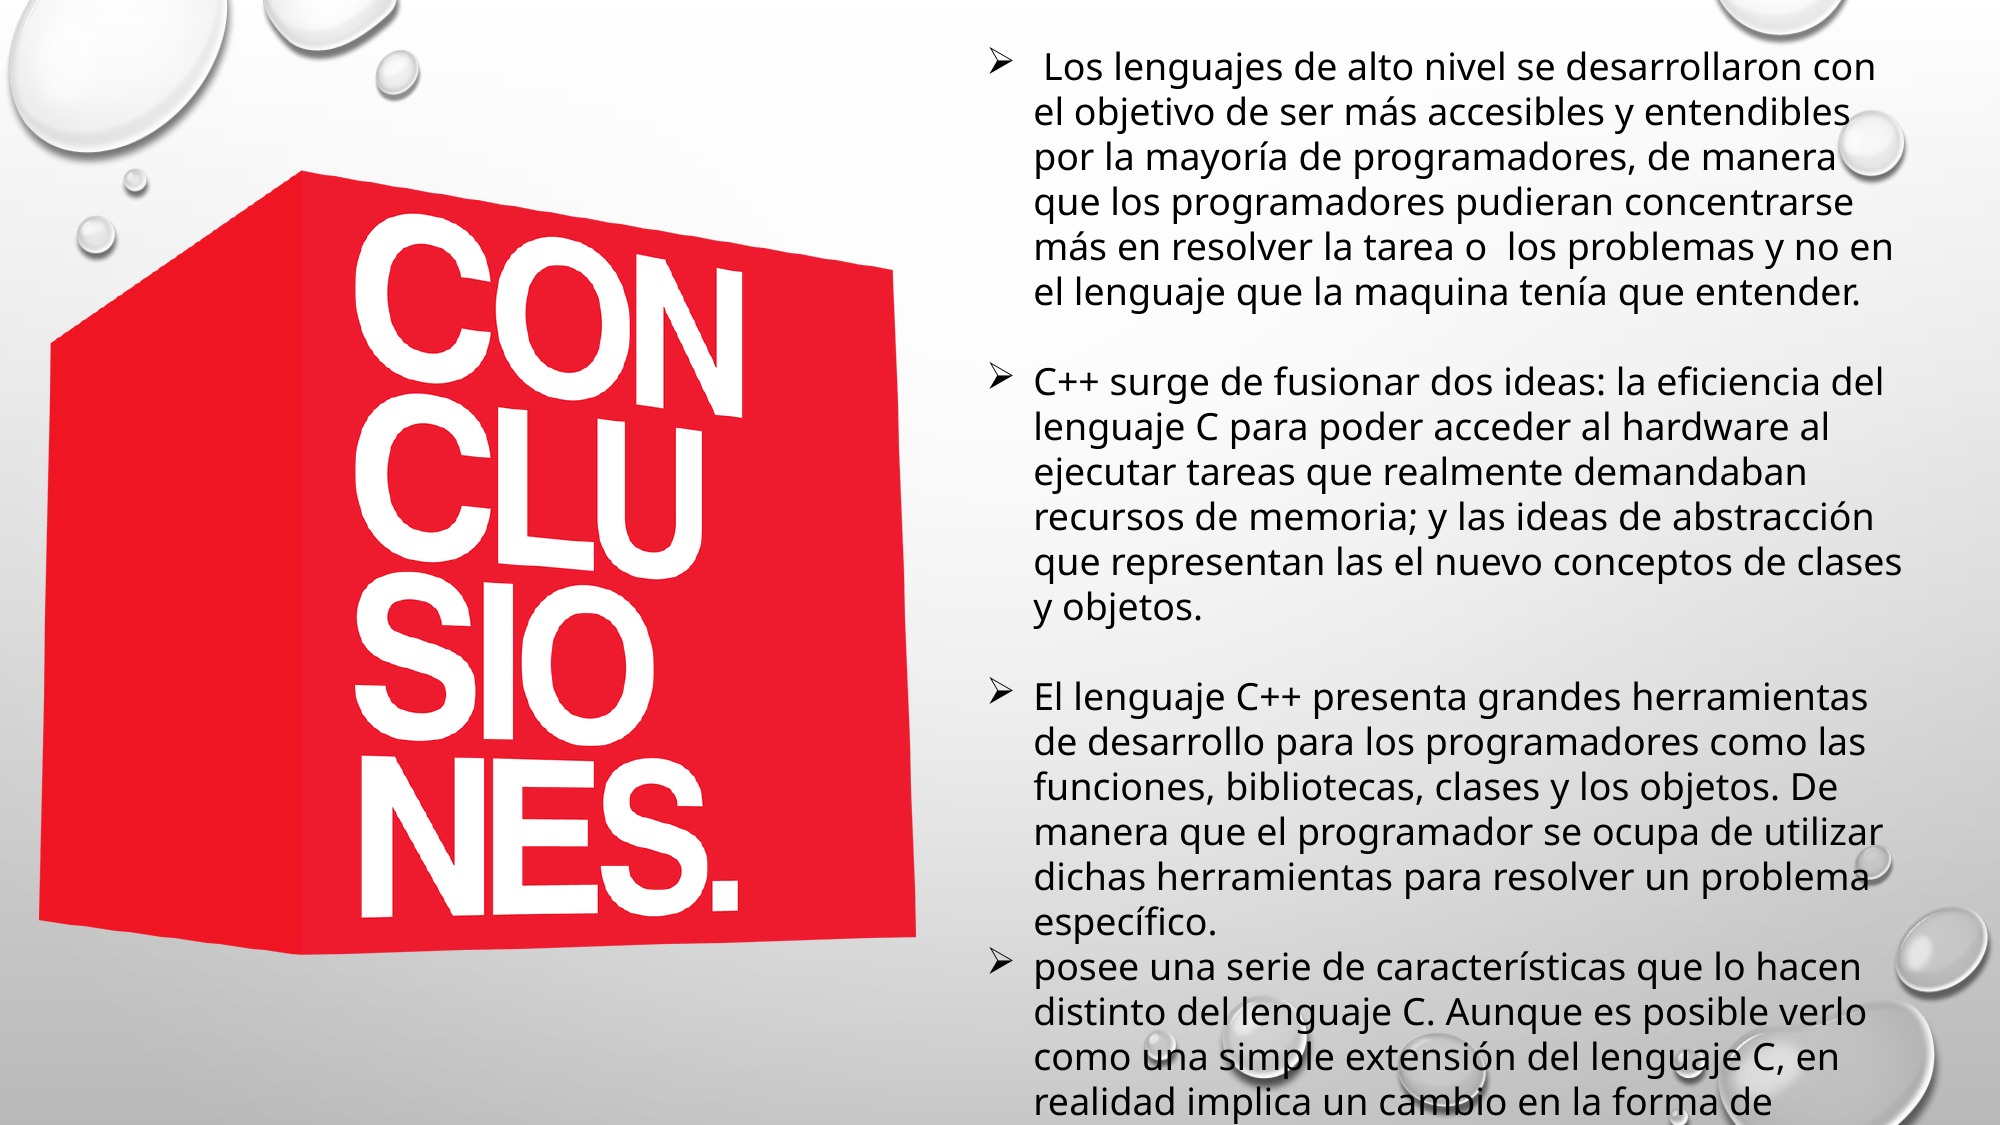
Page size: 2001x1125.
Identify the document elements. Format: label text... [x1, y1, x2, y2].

text_box Los lenguajes de alto nivel se desarrollaron con el objetivo de ser más accesibles y entendibles por la mayoría de programadores, de manera que los programadores pudieran concentrarse más en resolver la tarea o los problemas y no en el lenguaje que la maquina tenía que entender. C++ surge de fusionar dos ideas: la eficiencia del lenguaje C para poder acceder al hardware al ejecutar tareas que realmente demandaban recursos de memoria; y las ideas de abstracción que representan las el nuevo conceptos de clases y objetos. El lenguaje C++ presenta grandes herramientas de desarrollo para los programadores como las funciones, bibliotecas, clases y los objetos. De manera que el programador se ocupa de utilizar dichas herramientas para resolver un problema específico. posee una serie de características que lo hacen distinto del lenguaje C. Aunque es posible verlo como una simple extensión del lenguaje C, en realidad implica un cambio en la forma de pensar por parte del programador. [971, 35, 1919, 1125]
picture [0, 0, 2000, 1125]
